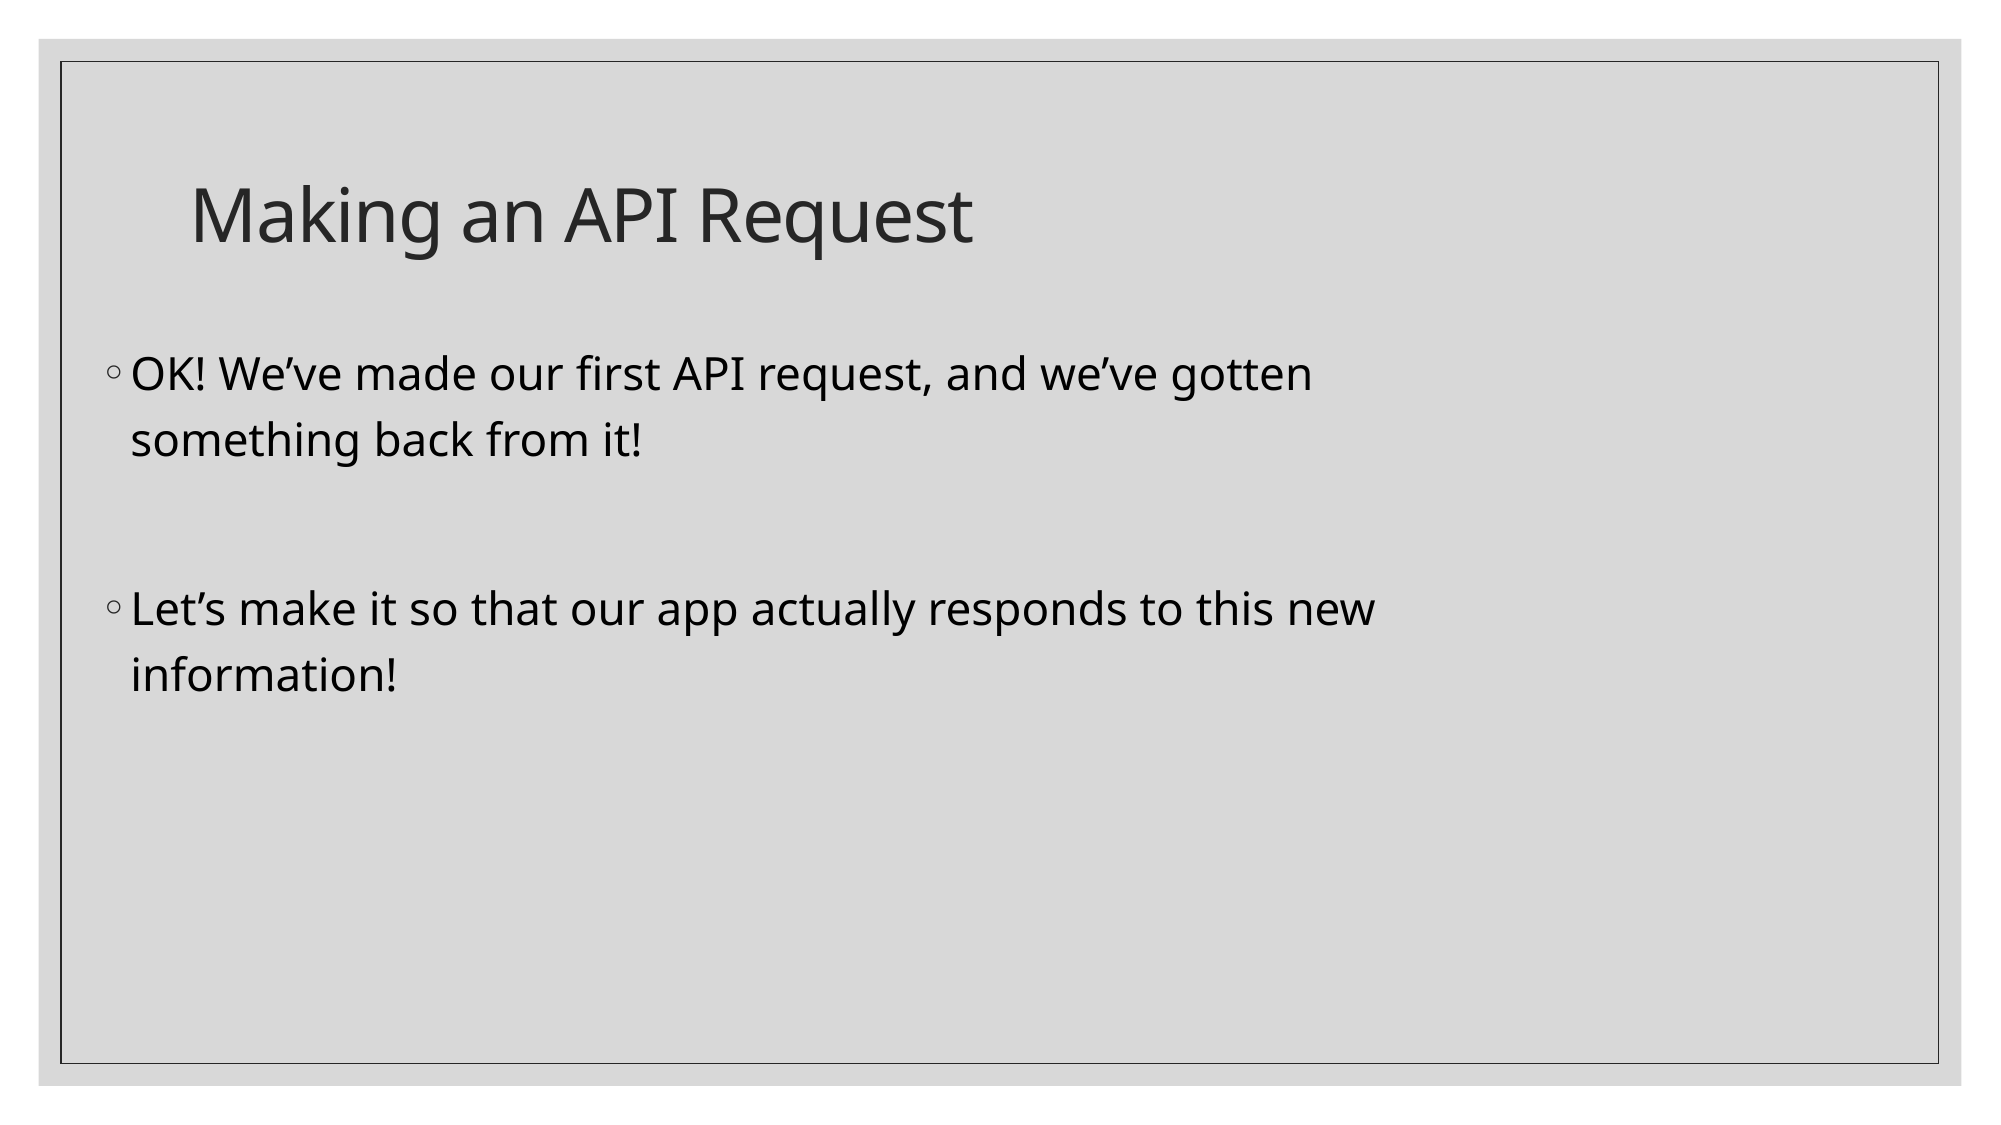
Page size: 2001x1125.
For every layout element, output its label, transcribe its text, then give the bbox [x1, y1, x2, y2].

list OK! We’ve made our first API request, and we’ve gotten something back from it! Let’s make it so that our app actually responds to this new information! [85, 325, 1544, 1081]
title Making an API Request [174, 105, 1825, 331]
